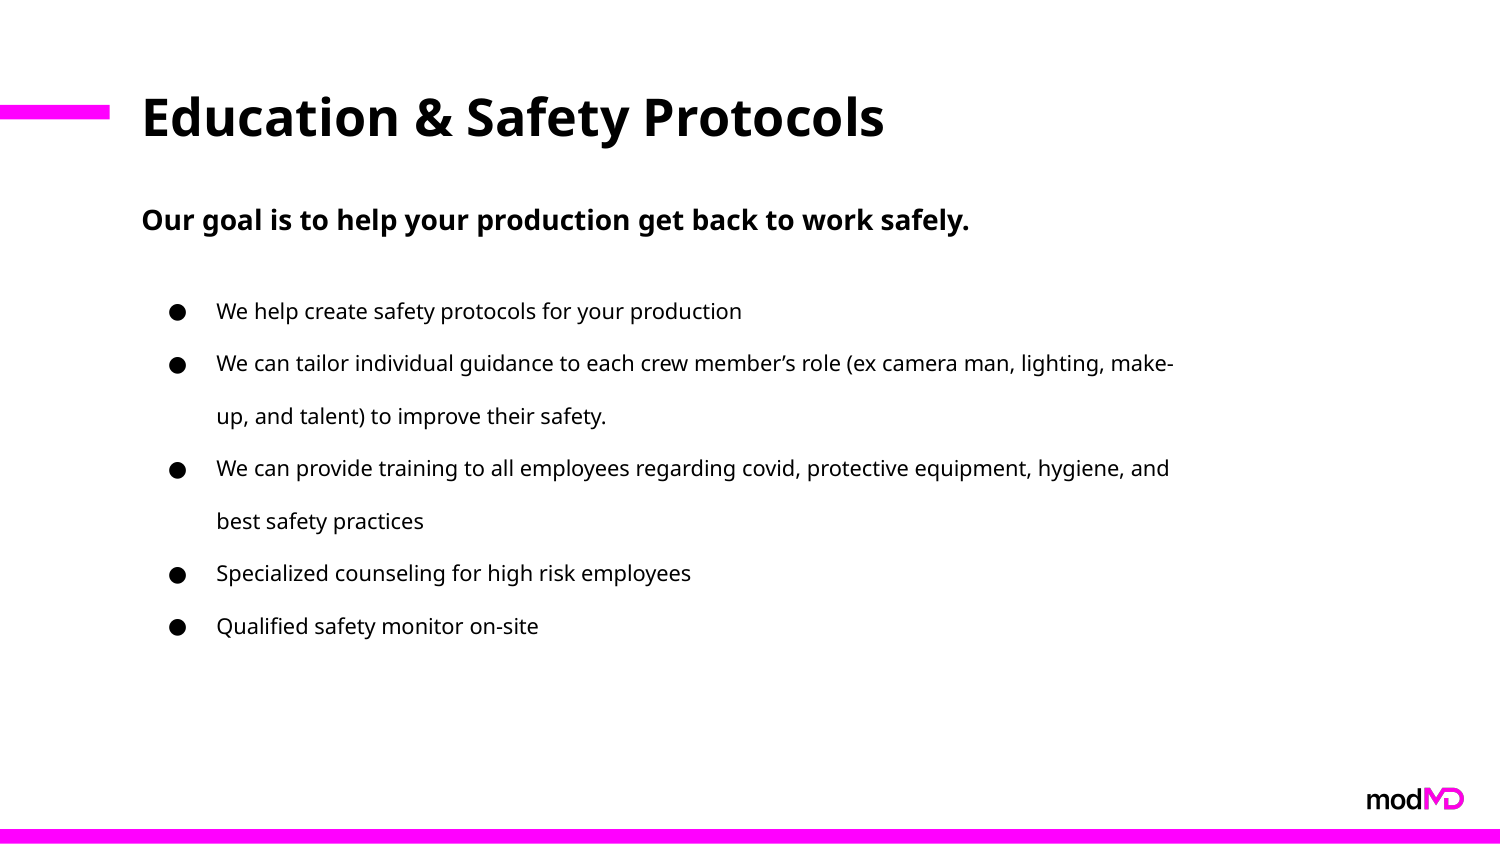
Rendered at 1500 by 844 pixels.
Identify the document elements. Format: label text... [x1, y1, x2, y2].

text_box Our goal is to help your production get back to work safely. [126, 182, 1358, 258]
text_box We help create safety protocols for your production We can tailor individual guidance to each crew member’s role (ex camera man, lighting, make-up, and talent) to improve their safety. We can provide training to all employees regarding covid, protective equipment, hygiene, and best safety practices Specialized counseling for high risk employees Qualified safety monitor on-site [126, 256, 1199, 474]
text_box [0, 829, 1500, 844]
text_box [0, 104, 110, 120]
text_box Education & Safety Protocols [126, 60, 1463, 119]
picture [1362, 779, 1482, 817]
